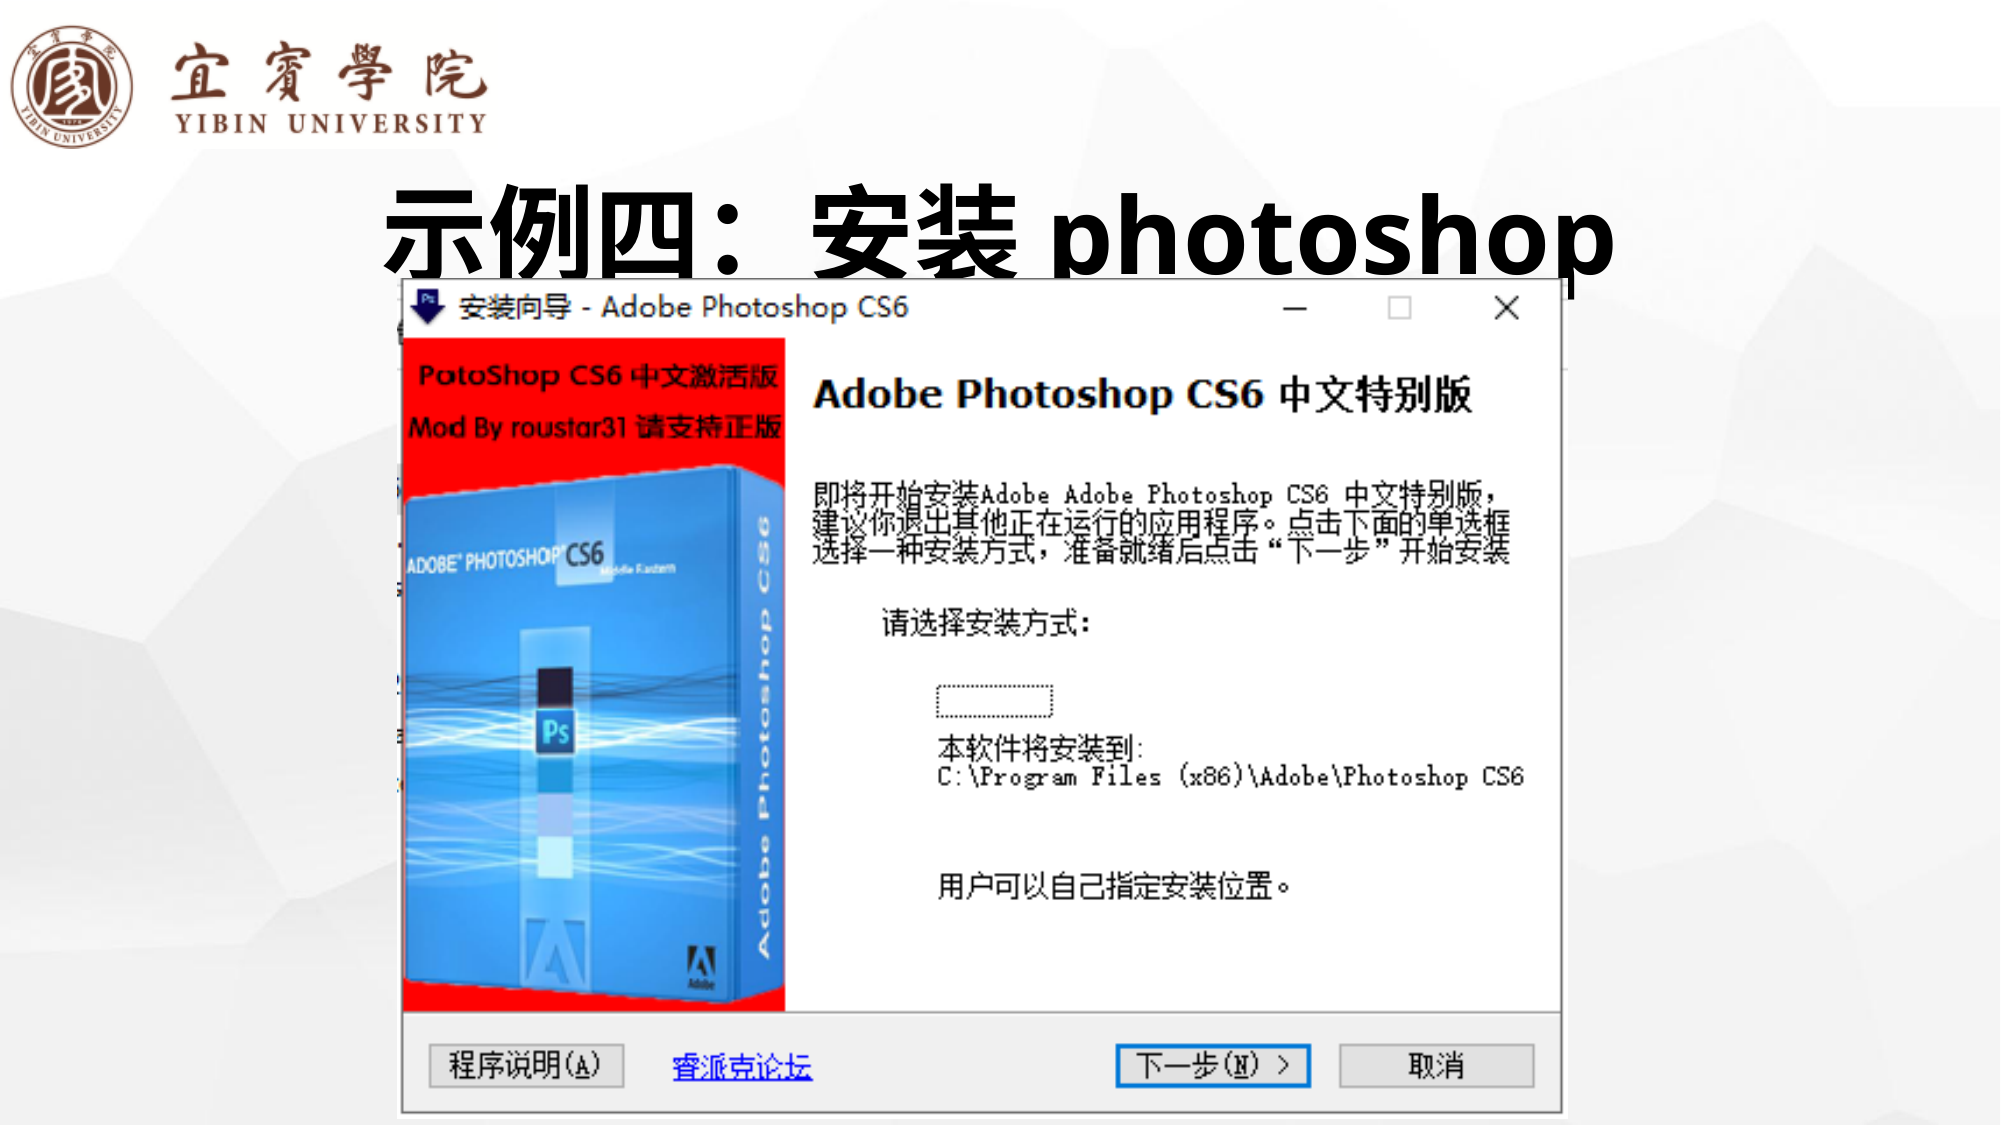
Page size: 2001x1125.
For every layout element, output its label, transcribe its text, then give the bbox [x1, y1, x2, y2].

title 示例四：安装photoshop [0, 160, 2000, 349]
picture [0, 0, 2001, 1125]
